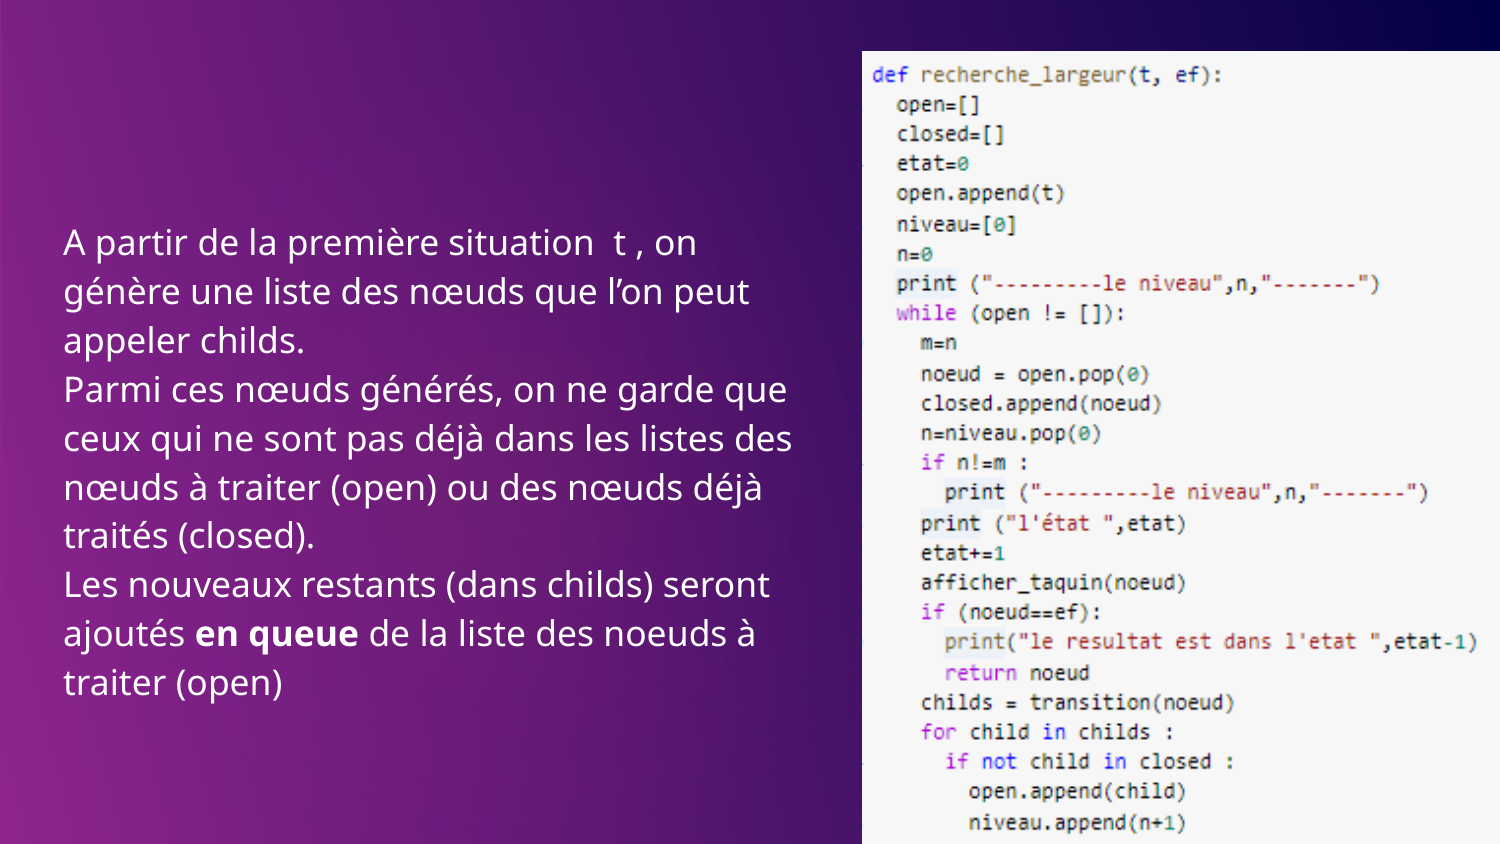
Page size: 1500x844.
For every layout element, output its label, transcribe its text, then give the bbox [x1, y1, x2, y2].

list A partir de la première situation t , on génère une liste des nœuds que l’on peut appeler childs. Parmi ces nœuds générés, on ne garde que ceux qui ne sont pas déjà dans les listes des nœuds à traiter (open) ou des nœuds déjà traités (closed). Les nouveaux restants (dans childs) seront ajoutés en queue de la liste des noeuds à traiter (open) [48, 198, 831, 710]
picture [0, 0, 1500, 844]
